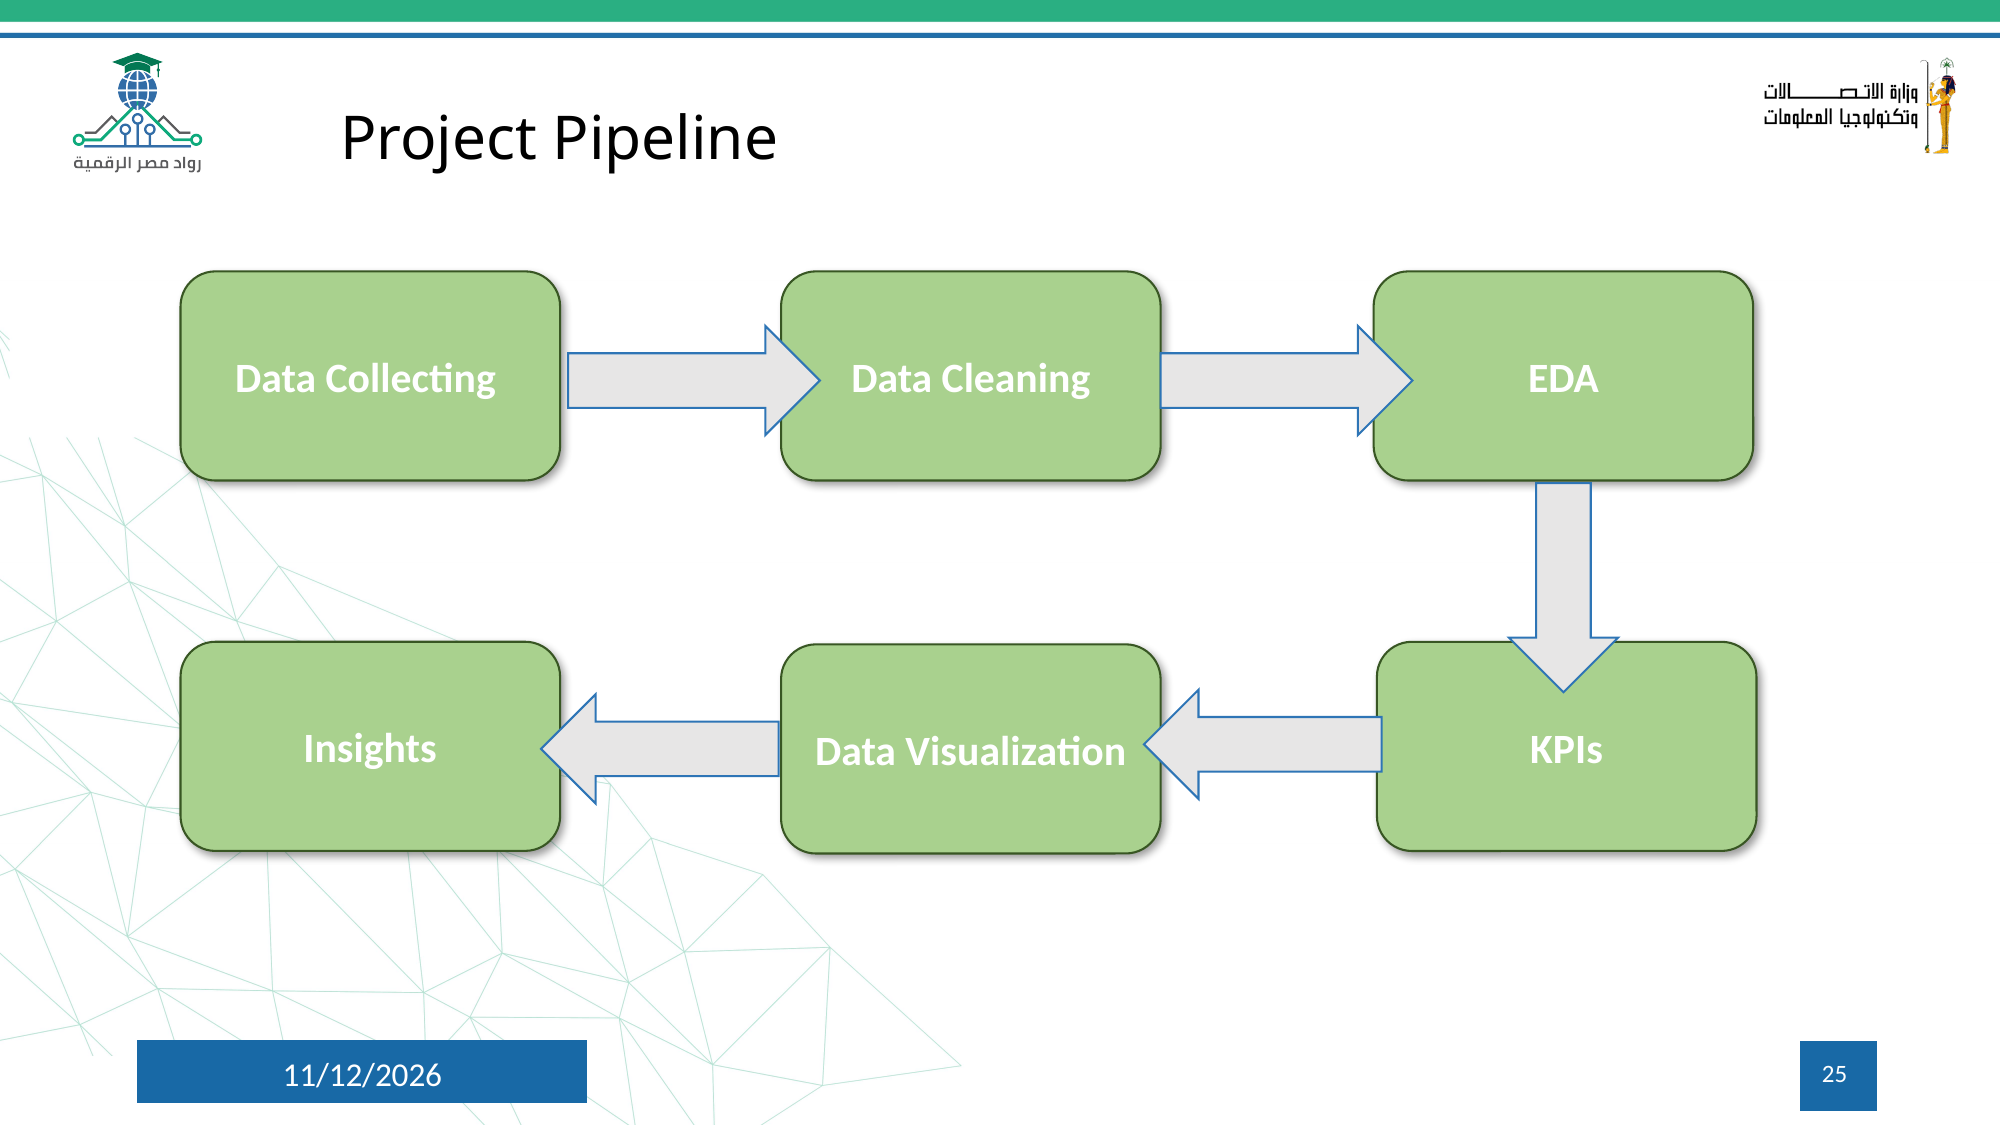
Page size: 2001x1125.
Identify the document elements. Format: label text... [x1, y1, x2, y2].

text_box EDA [1372, 270, 1755, 482]
text_box [1506, 482, 1621, 694]
text_box Insights [179, 640, 562, 852]
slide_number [137, 1042, 588, 1103]
text_box [1142, 687, 1383, 802]
text_box Data Visualization [780, 643, 1162, 855]
text_box Project Pipeline [325, 92, 794, 270]
text_box [567, 323, 822, 438]
slide_number 25 [1412, 1042, 1863, 1103]
footer [636, 1042, 1338, 1103]
text_box Data Collecting [179, 270, 562, 482]
text_box [1159, 323, 1414, 438]
text_box Data Cleaning [780, 270, 1162, 482]
text_box KPIs [1375, 640, 1758, 853]
text_box [539, 691, 780, 806]
picture [0, 0, 2000, 1125]
